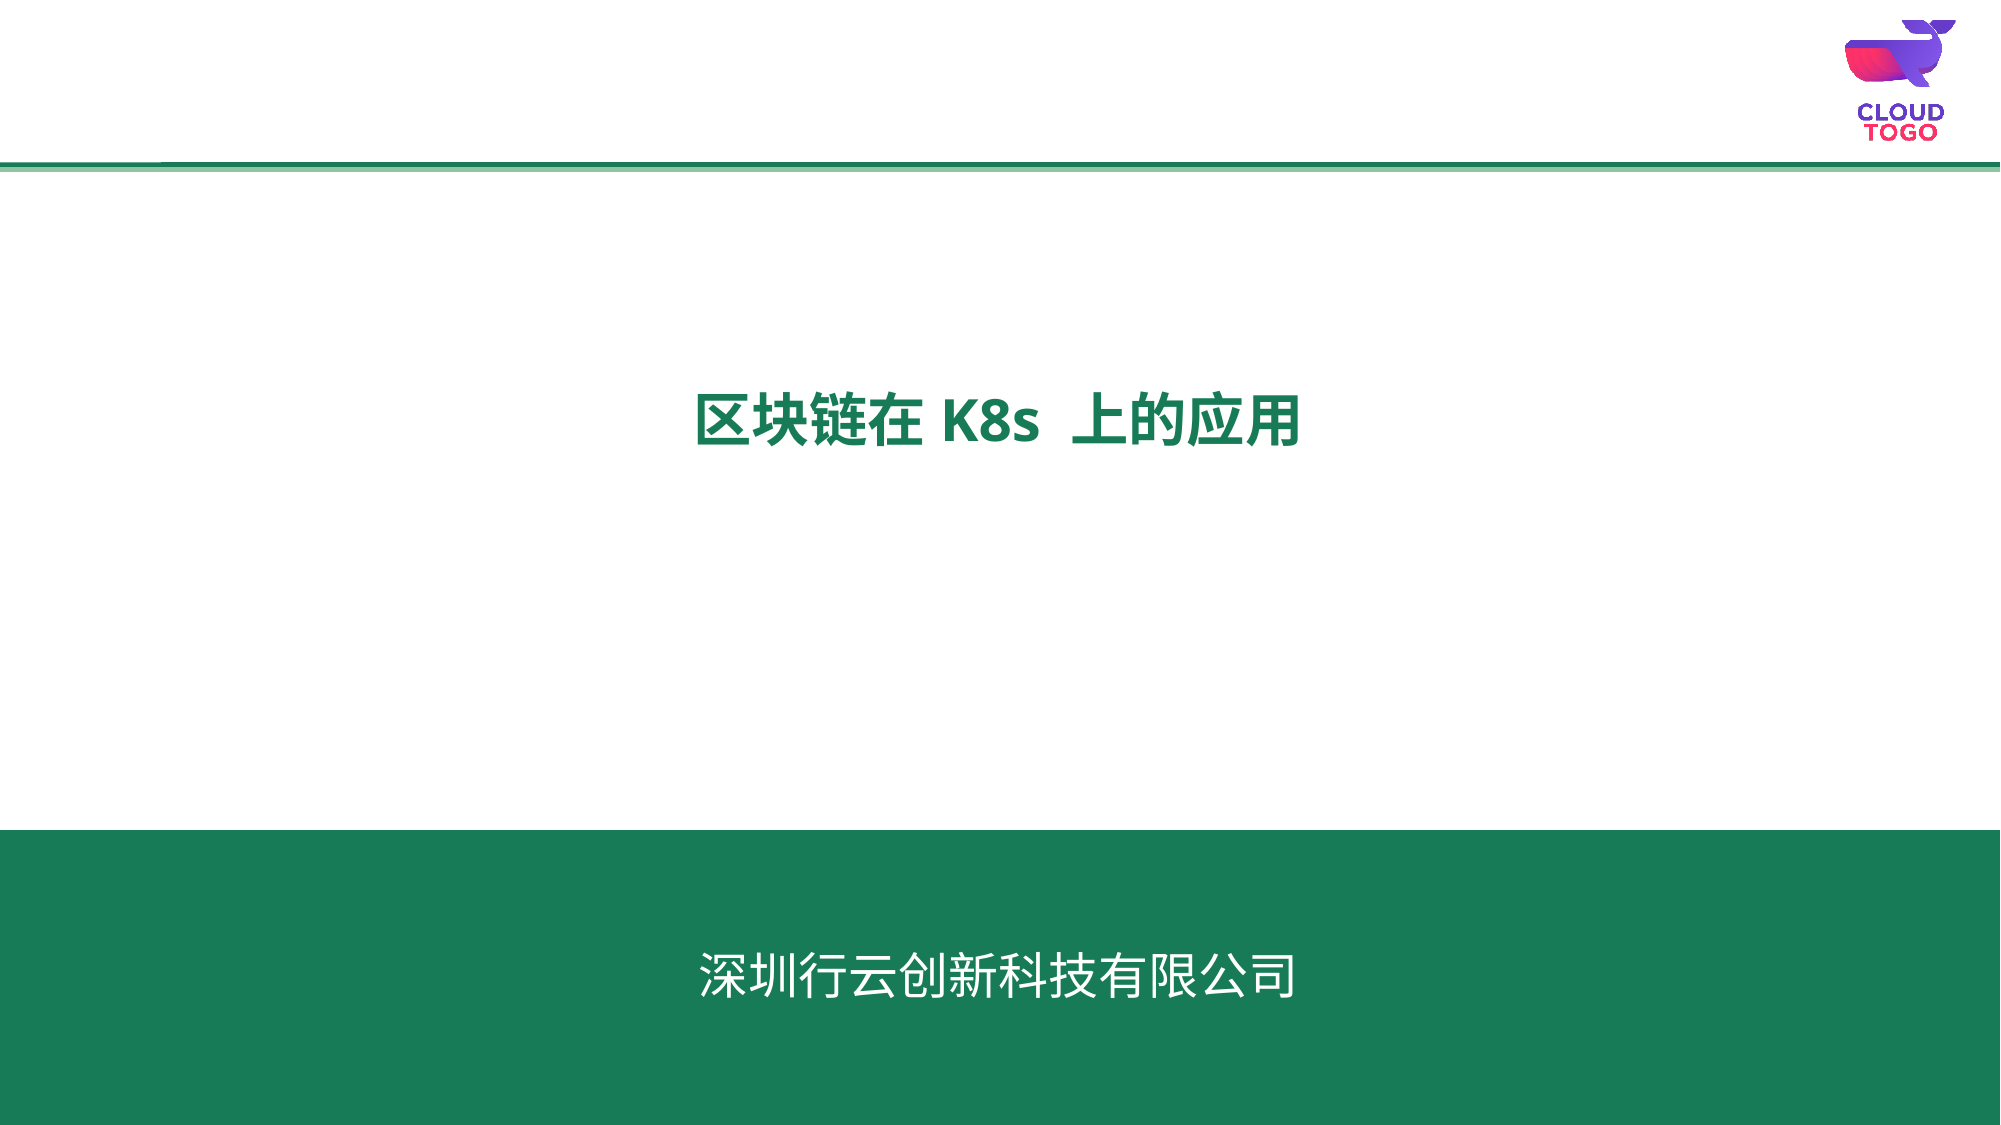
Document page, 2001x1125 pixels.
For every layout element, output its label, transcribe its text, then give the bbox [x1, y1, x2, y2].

text_box 区块链在K8s 上的应用 [678, 368, 1319, 469]
picture [1845, 20, 1956, 145]
text_box 深圳行云创新科技有限公司 [683, 929, 1314, 1020]
